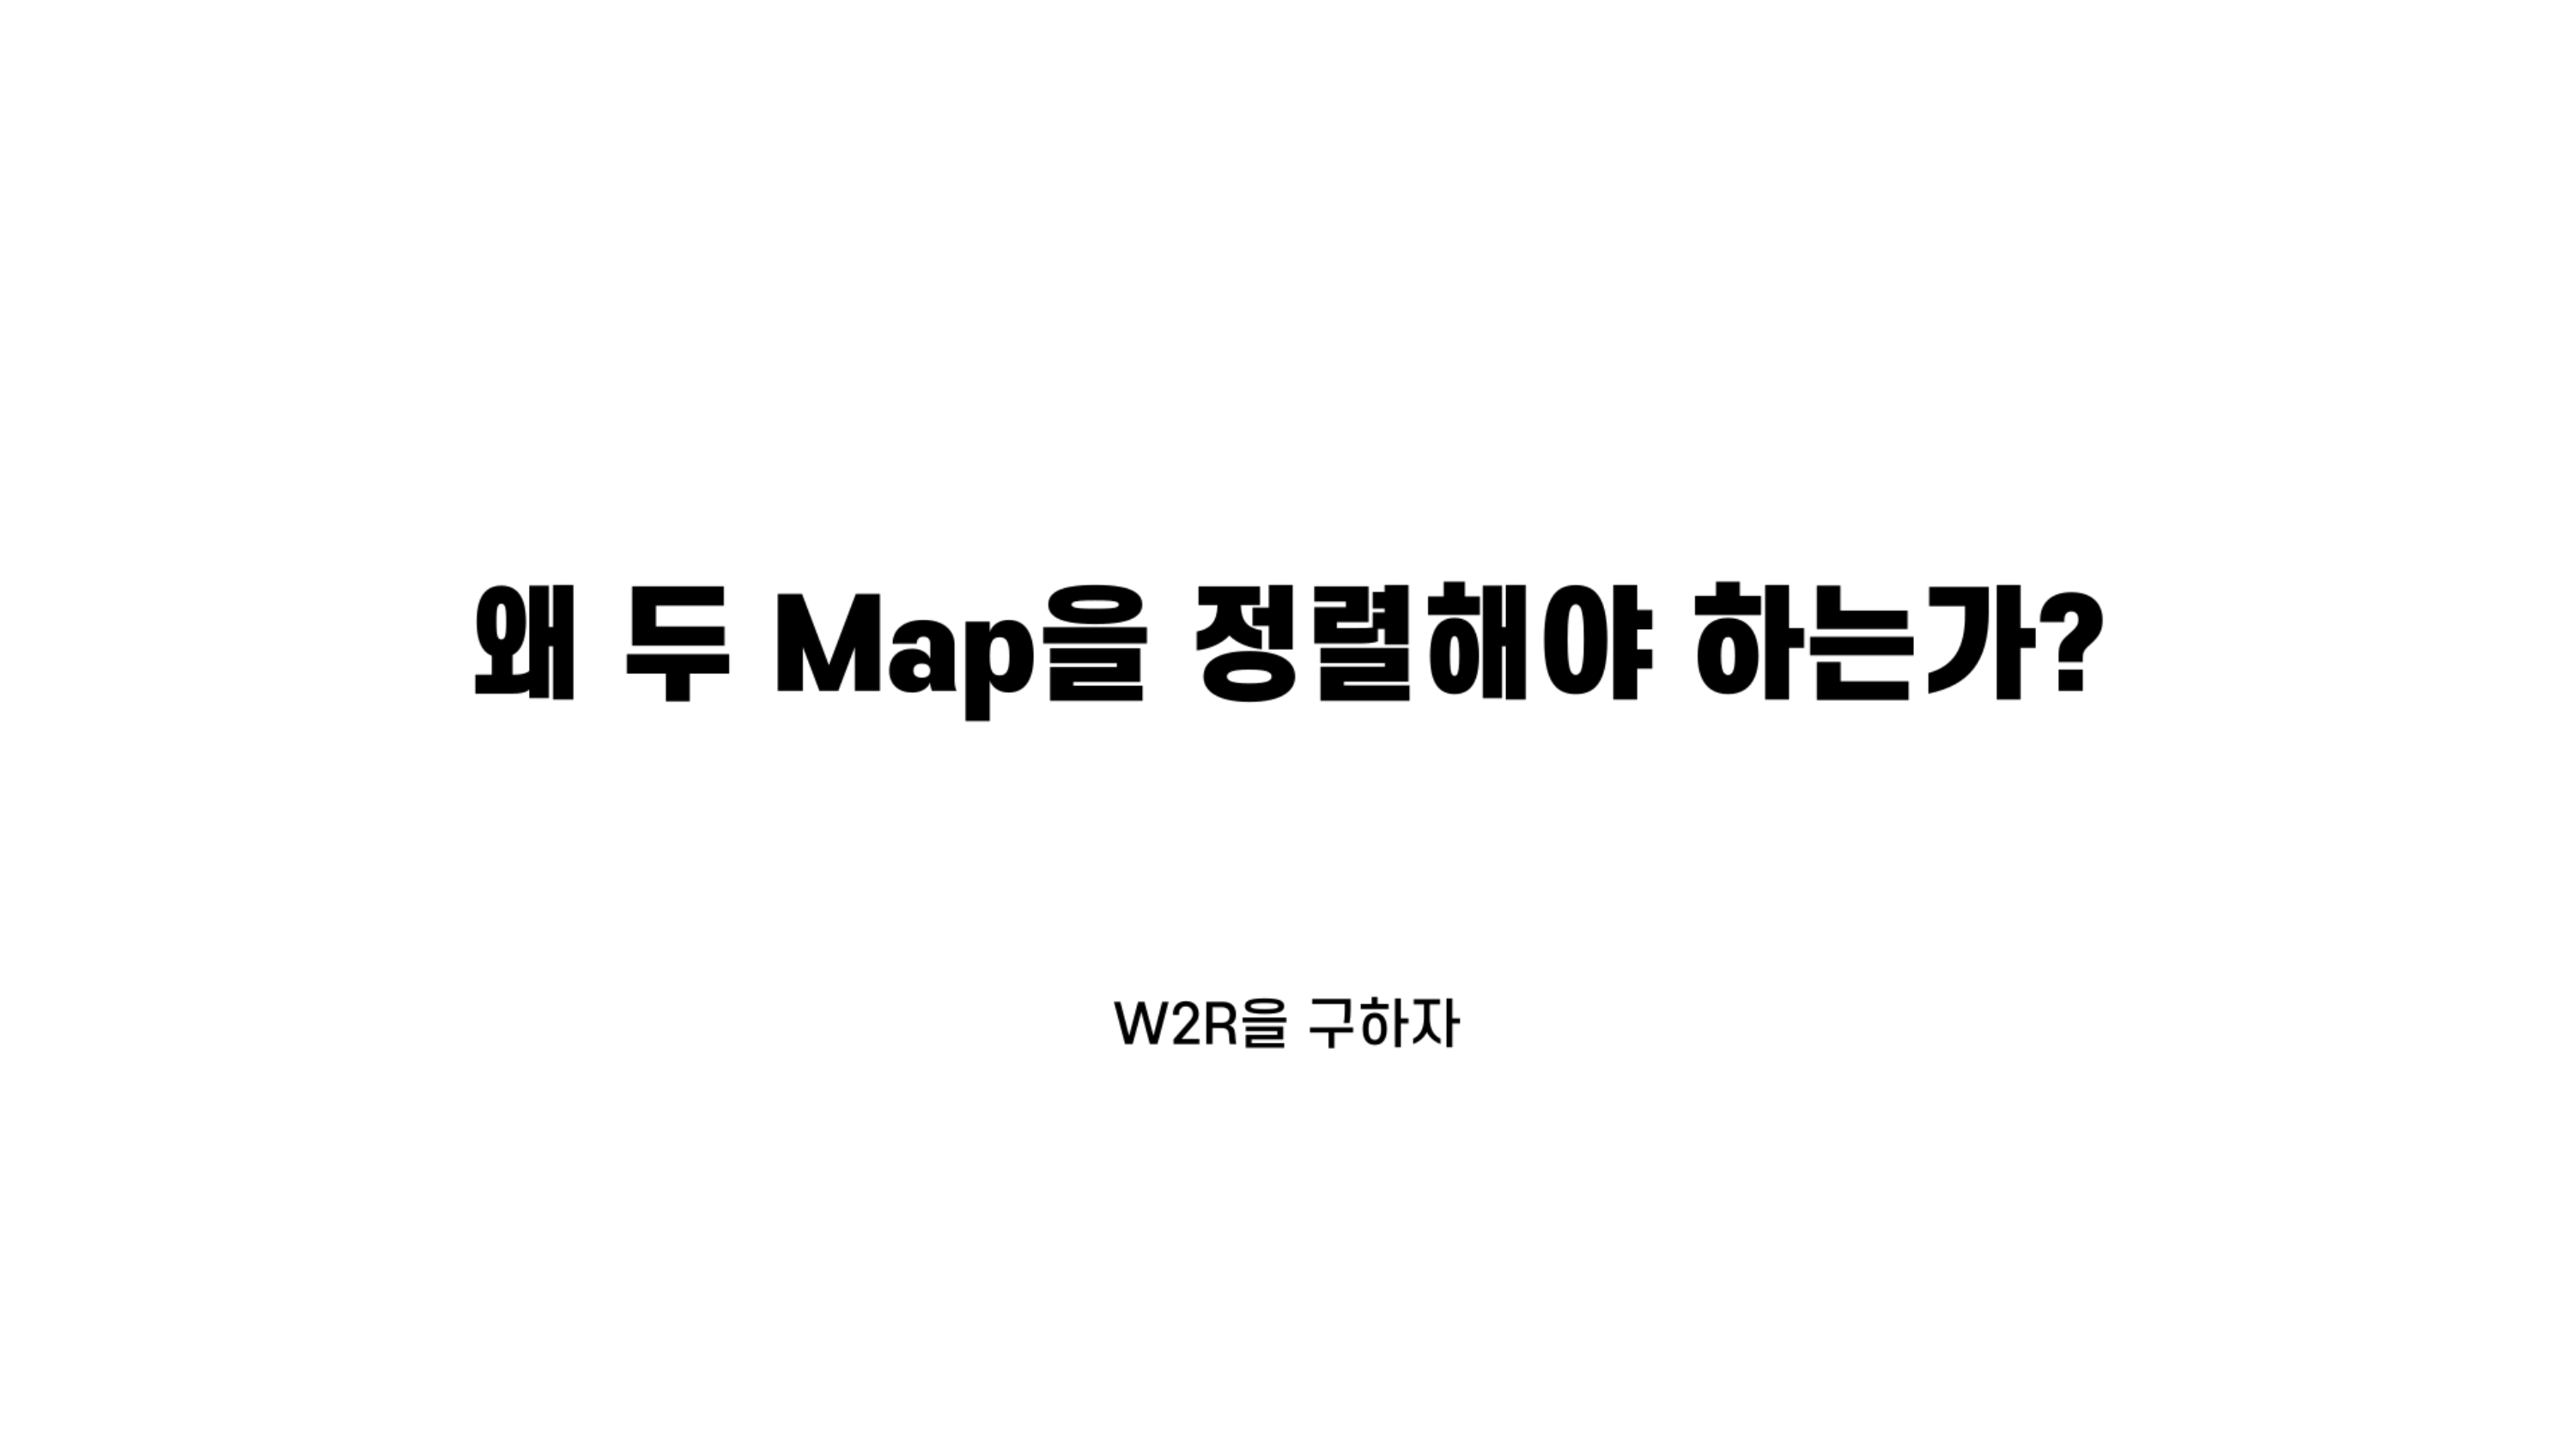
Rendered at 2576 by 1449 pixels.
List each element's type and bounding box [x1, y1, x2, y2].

picture [333, 969, 1898, 1111]
picture [0, 521, 2576, 837]
